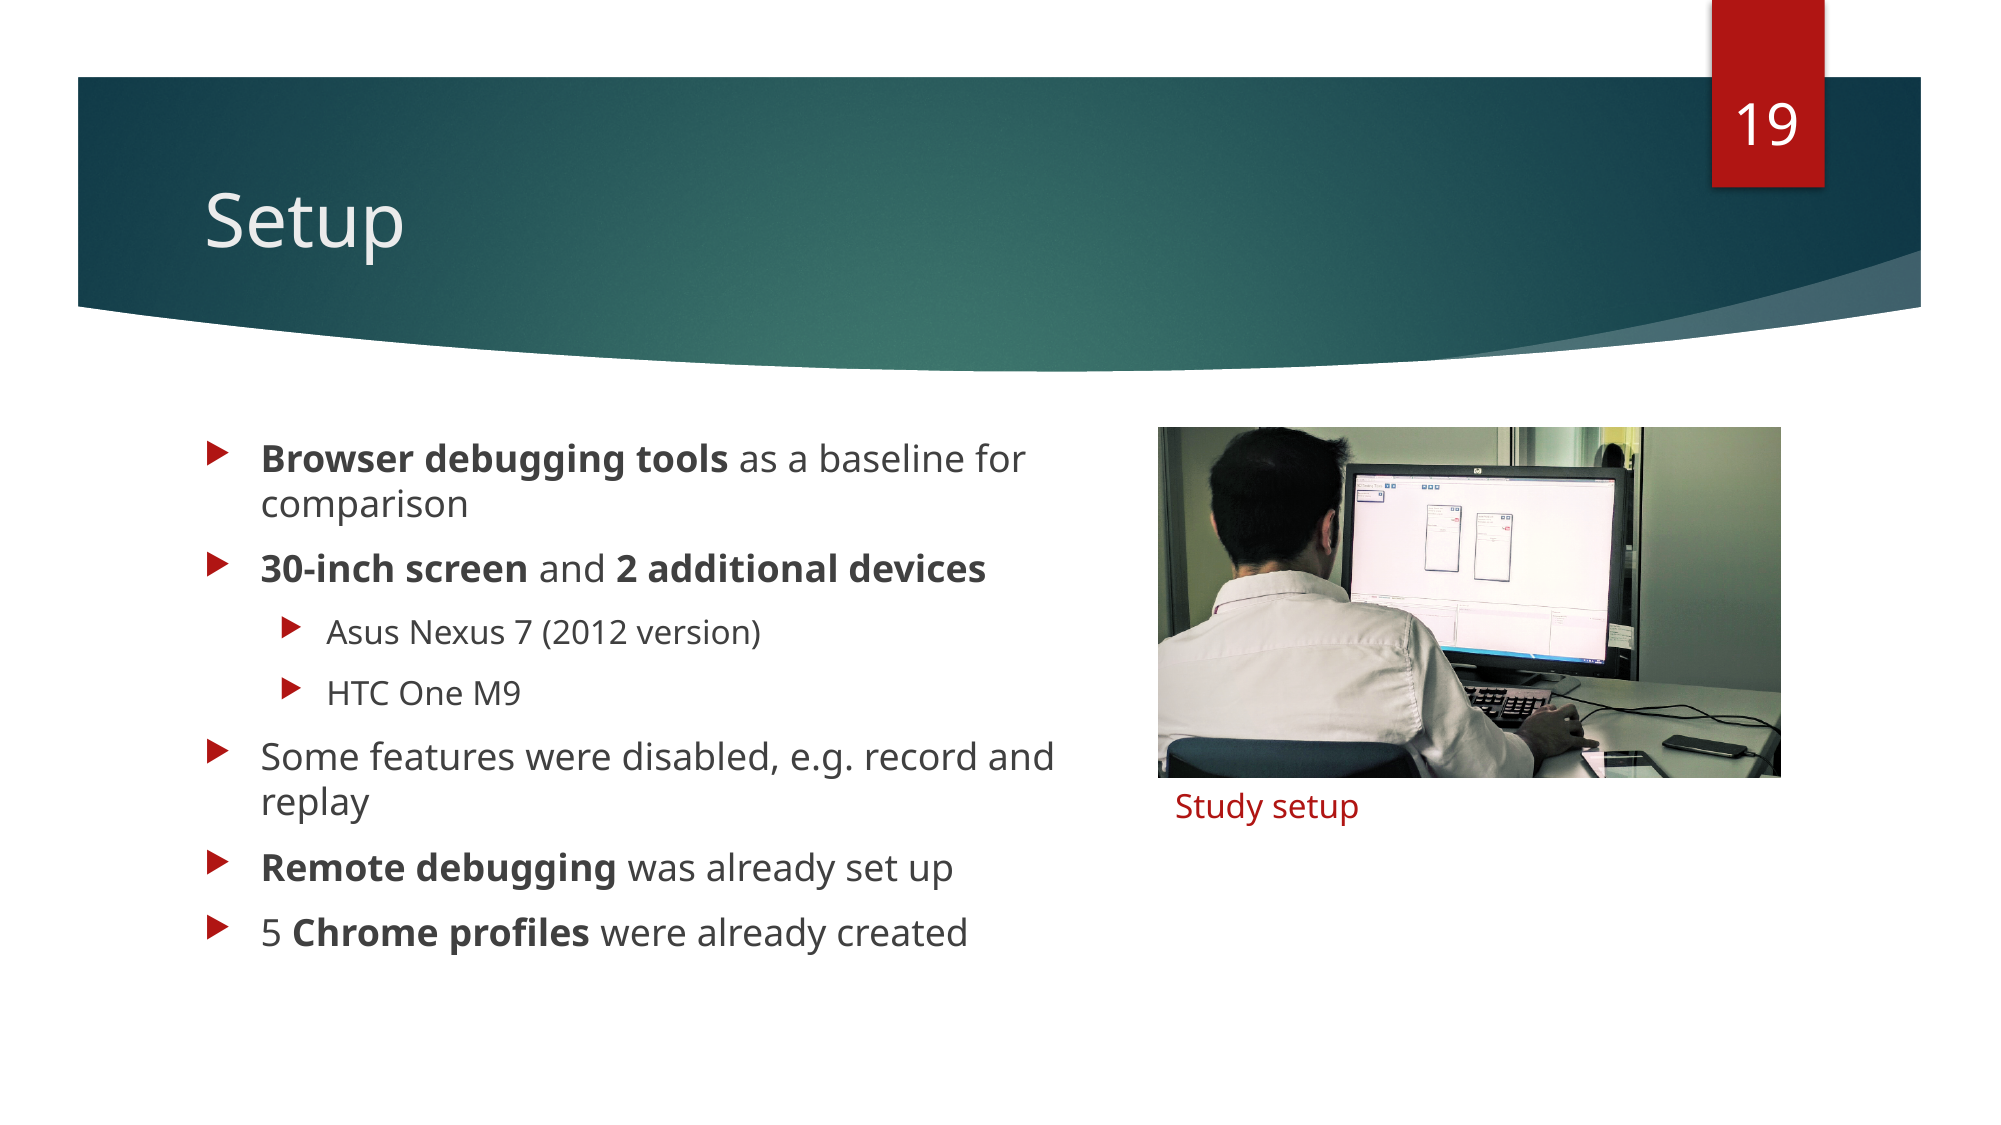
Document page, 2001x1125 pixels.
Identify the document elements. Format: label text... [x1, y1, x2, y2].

text_box Study setup [1160, 785, 1375, 832]
picture [1157, 426, 1782, 778]
slide_number 19 [1698, 48, 1836, 175]
title Setup [189, 159, 1638, 276]
list Browser debugging tools as a baseline for comparison 30-inch screen and 2 additional devices Asus Nexus 7 (2012 version) HTC One M9 Some features were disabled, e.g. record and replay Remote debugging was already set up 5 Chrome profiles were already created [189, 427, 1159, 988]
